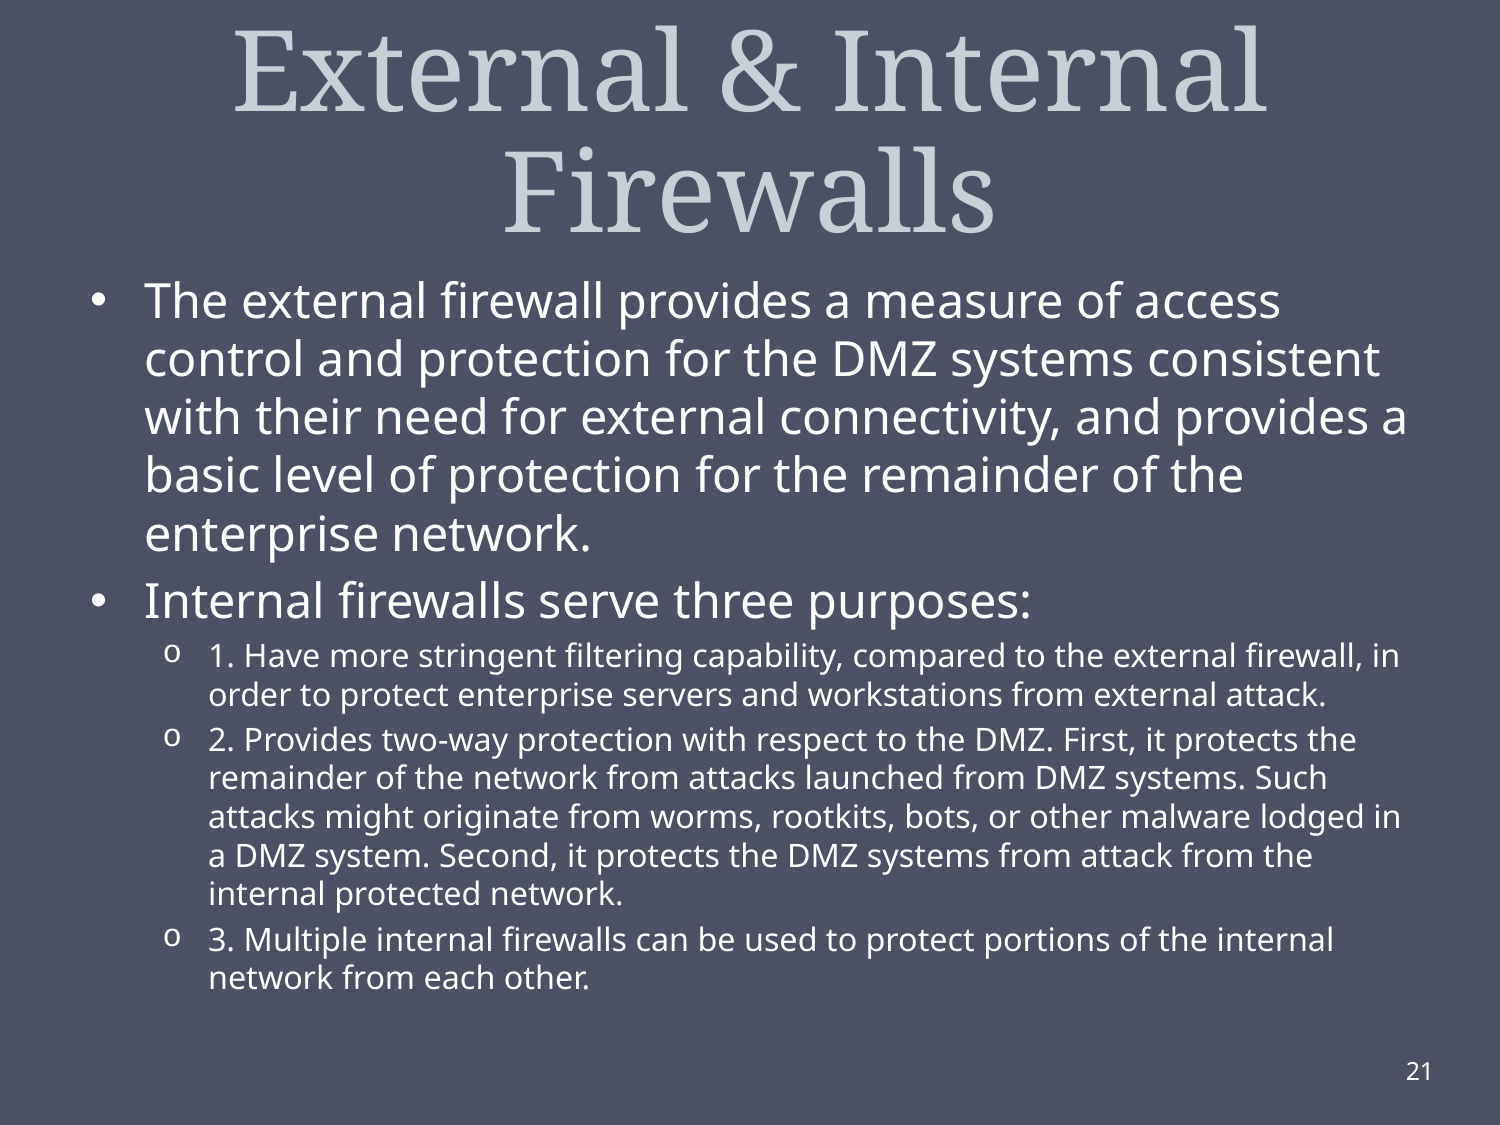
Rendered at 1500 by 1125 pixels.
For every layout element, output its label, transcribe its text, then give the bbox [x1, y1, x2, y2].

title External & Internal Firewalls [75, 0, 1425, 262]
slide_number 21 [1401, 1042, 1494, 1103]
list The external firewall provides a measure of access control and protection for the DMZ systems consistent with their need for external connectivity, and provides a basic level of protection for the remainder of the enterprise network. Internal firewalls serve three purposes: 1. Have more stringent filtering capability, compared to the external firewall, in order to protect enterprise servers and workstations from external attack. 2. Provides two-way protection with respect to the DMZ. First, it protects the remainder of the network from attacks launched from DMZ systems. Such attacks might originate from worms, rootkits, bots, or other malware lodged in a DMZ system. Second, it protects the DMZ systems from attack from the internal protected network. 3. Multiple internal firewalls can be used to protect portions of the internal network from each other. [75, 262, 1425, 1005]
